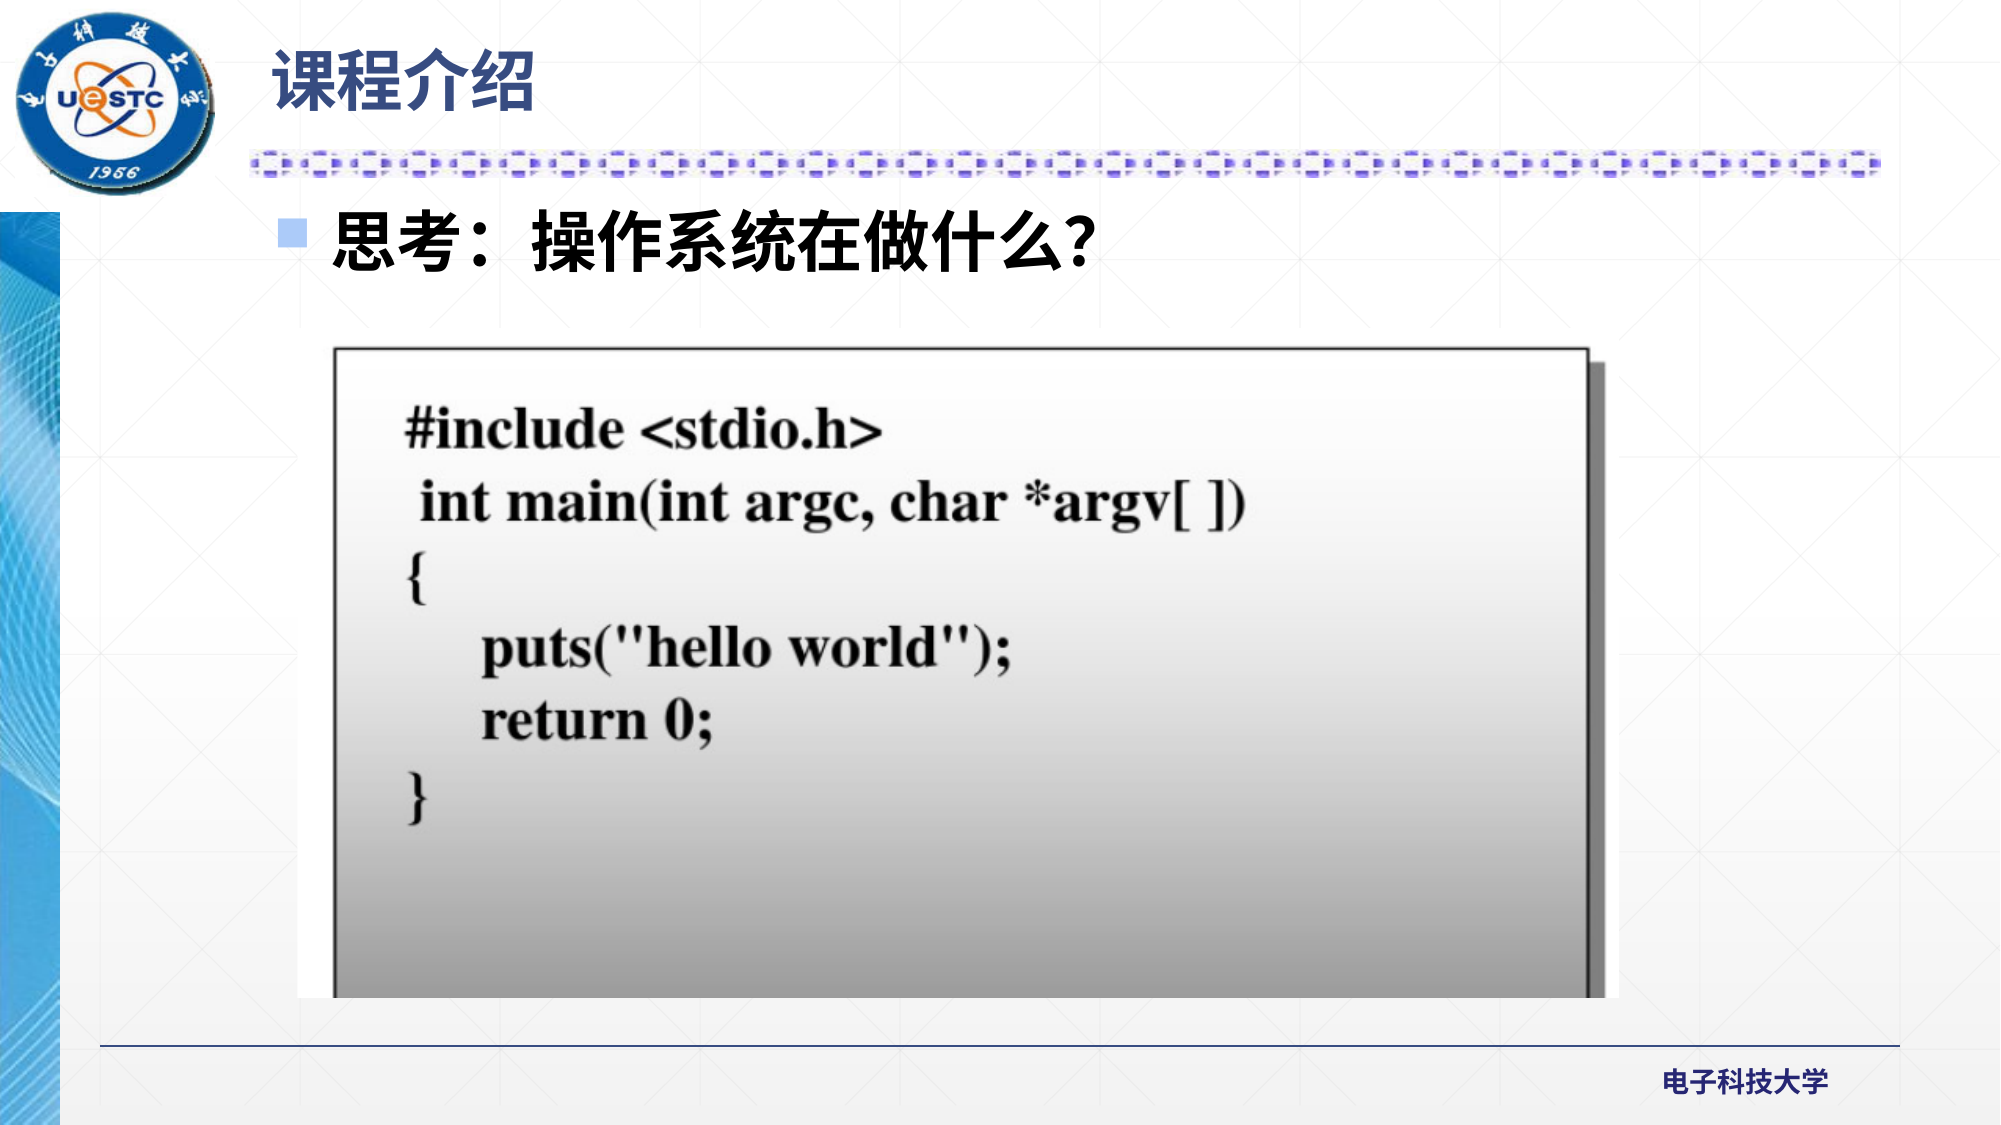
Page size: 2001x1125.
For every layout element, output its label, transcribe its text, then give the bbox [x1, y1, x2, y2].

text_box 思考：操作系统在做什么？ [259, 184, 1609, 998]
text_box 课程介绍 [259, 13, 1750, 154]
picture [249, 149, 1881, 178]
picture [297, 328, 1620, 998]
picture [15, 0, 215, 197]
picture [0, 212, 60, 1125]
